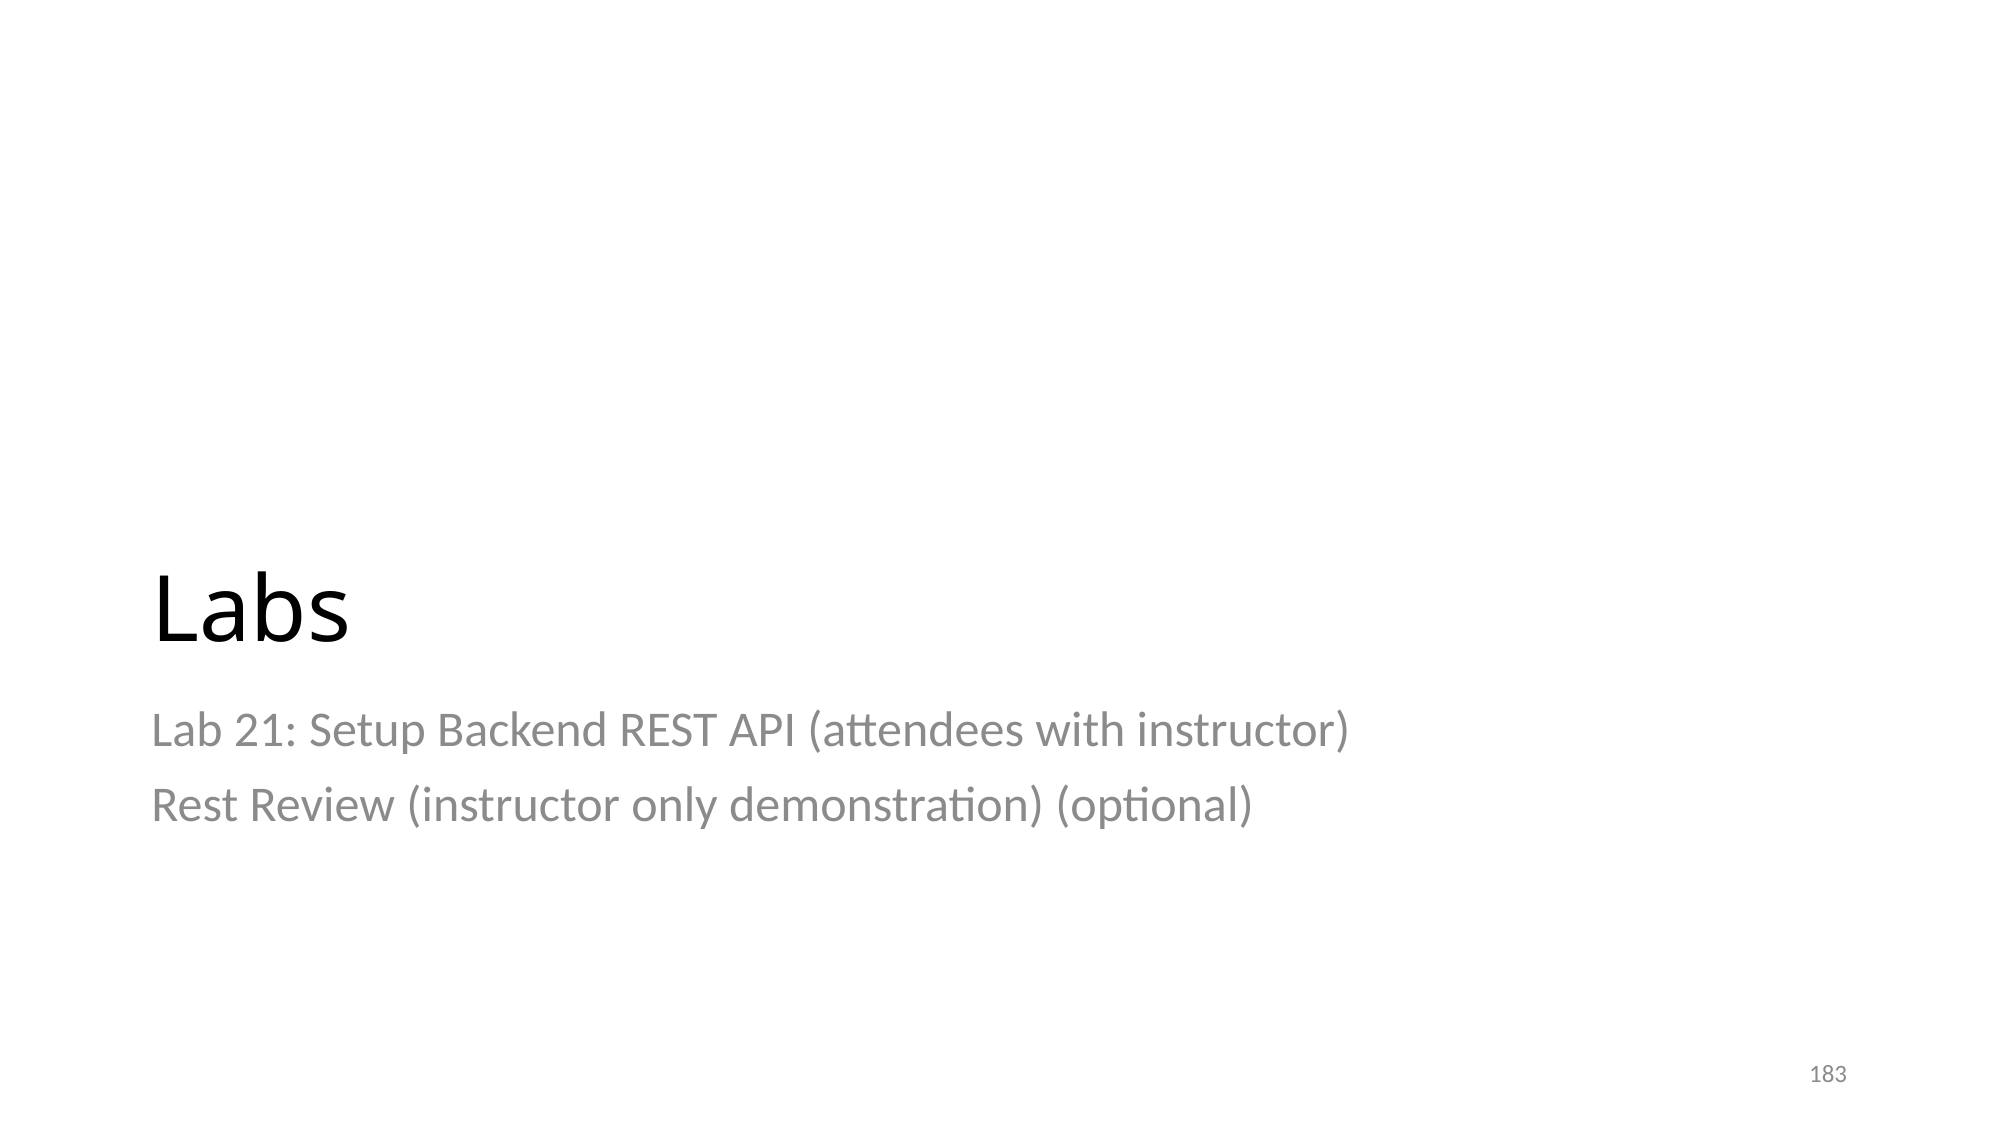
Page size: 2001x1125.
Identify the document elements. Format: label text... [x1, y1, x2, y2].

list Lab 21: Setup Backend REST API (attendees with instructor) Rest Review (instructor only demonstration) (optional) [136, 695, 1862, 999]
title Labs [136, 280, 1862, 669]
slide_number 183 [1412, 1042, 1863, 1103]
